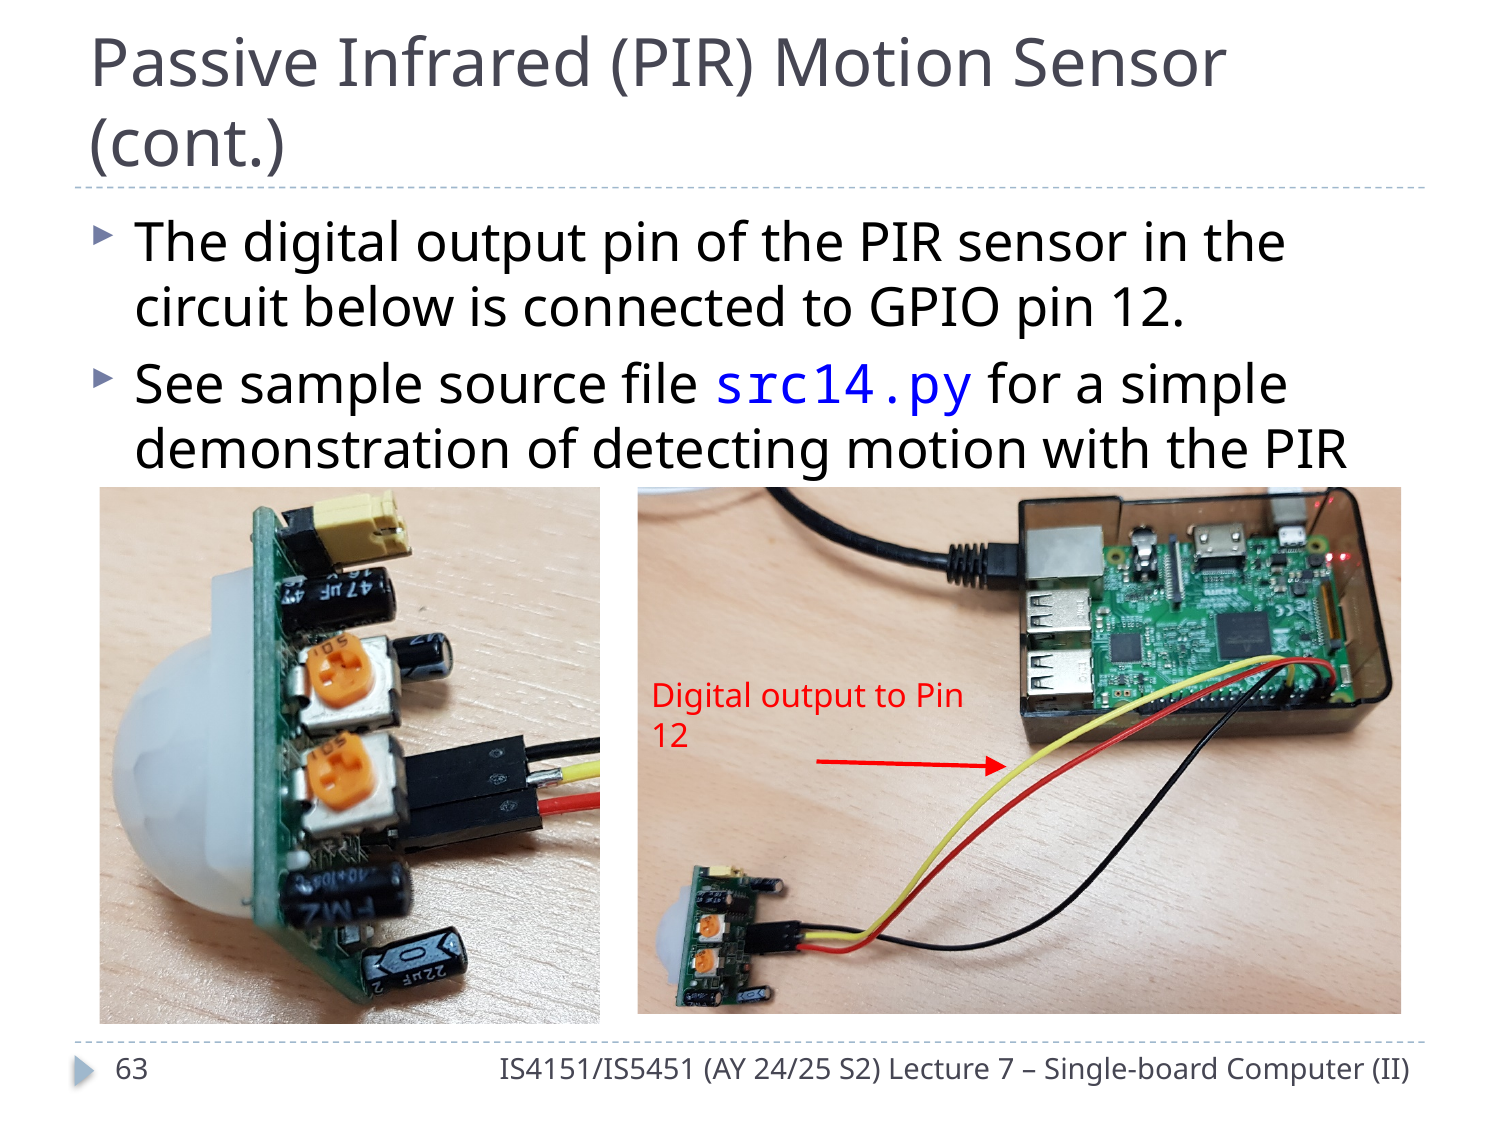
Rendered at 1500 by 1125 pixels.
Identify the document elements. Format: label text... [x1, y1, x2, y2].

list The digital output pin of the PIR sensor in the circuit below is connected to GPIO pin 12. See sample source file src14.py for a simple demonstration of detecting motion with the PIR sensor. [75, 200, 1425, 1010]
picture [637, 487, 1402, 1015]
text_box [816, 722, 1007, 767]
picture [99, 487, 601, 1024]
slide_number 62 [100, 1042, 426, 1103]
footer IS4151/IS5451 (AY 24/25 S2) Lecture 7 – Single-board Computer (II) [426, 1042, 1425, 1103]
title Passive Infrared (PIR) Motion Sensor (cont.) [75, 24, 1425, 188]
